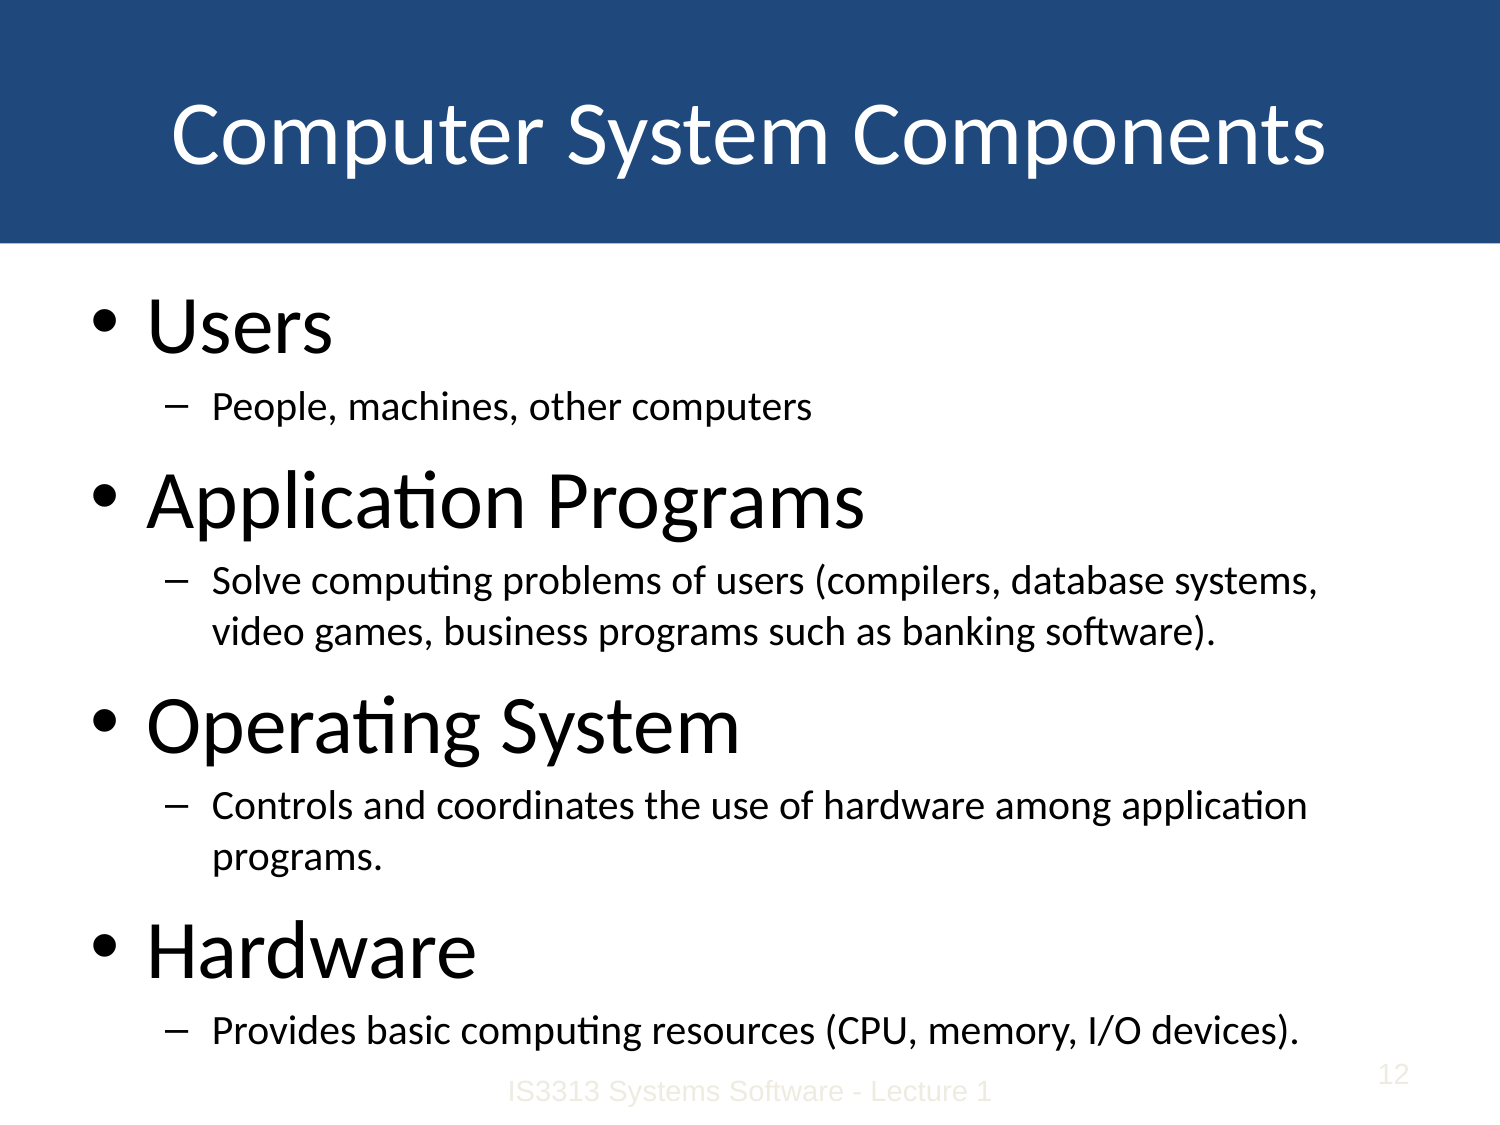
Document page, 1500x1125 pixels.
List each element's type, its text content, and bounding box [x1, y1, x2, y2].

footer IS3313 Systems Software - Lecture 1 [453, 1059, 1047, 1120]
slide_number 12 [1074, 1042, 1425, 1103]
list Users People, machines, other computers Application Programs Solve computing problems of users (compilers, database systems, video games, business programs such as banking software). Operating System Controls and coordinates the use of hardware among application programs. Hardware Provides basic computing resources (CPU, memory, I/O devices). [75, 262, 1425, 1005]
title Computer System Components [103, 19, 1397, 237]
